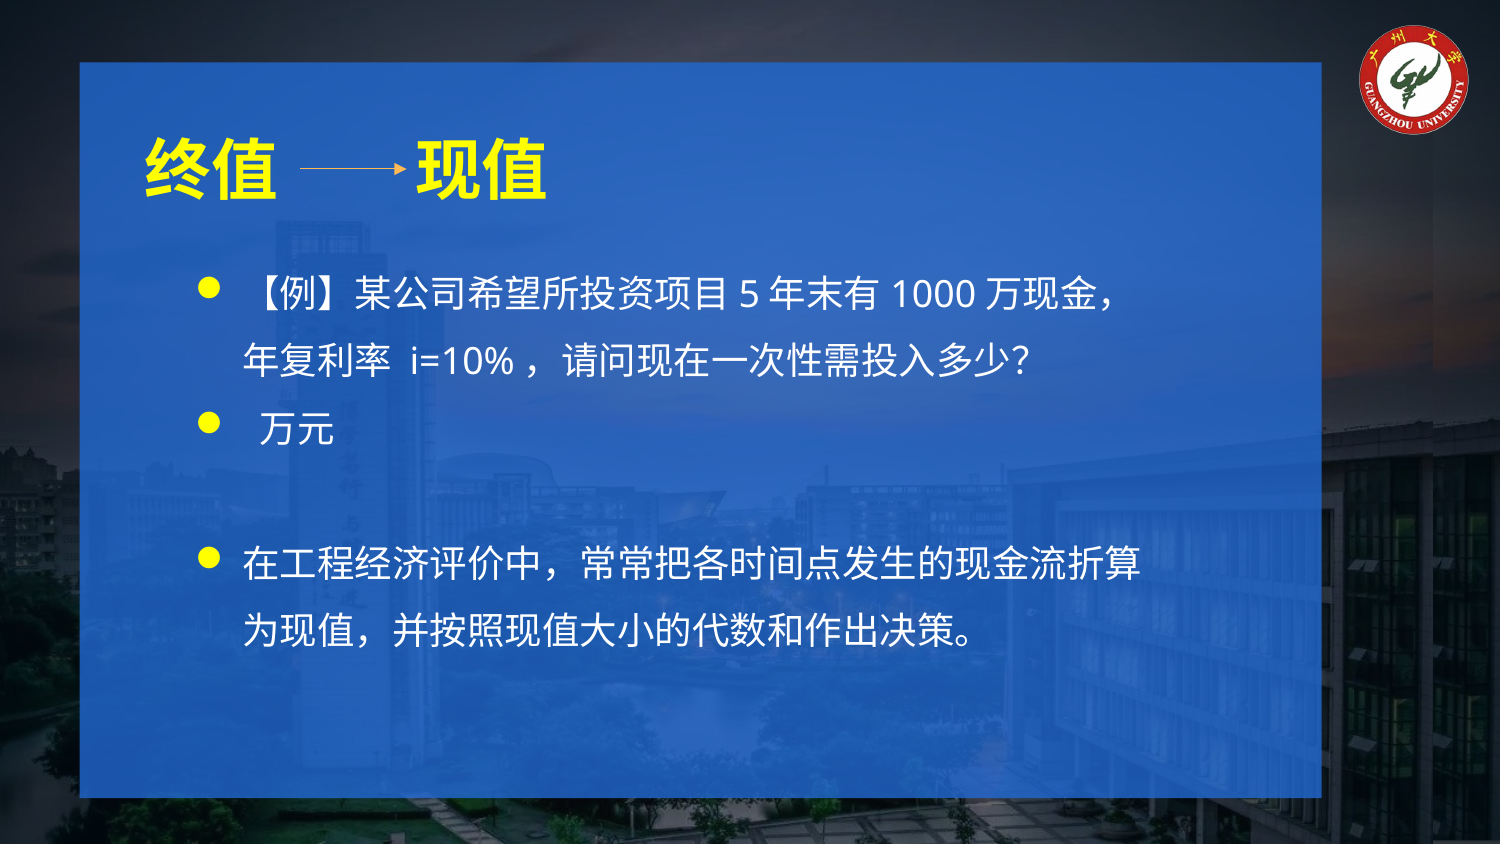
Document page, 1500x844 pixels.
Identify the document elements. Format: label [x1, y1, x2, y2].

picture [1356, 23, 1470, 136]
text_box [0, 0, 1500, 844]
